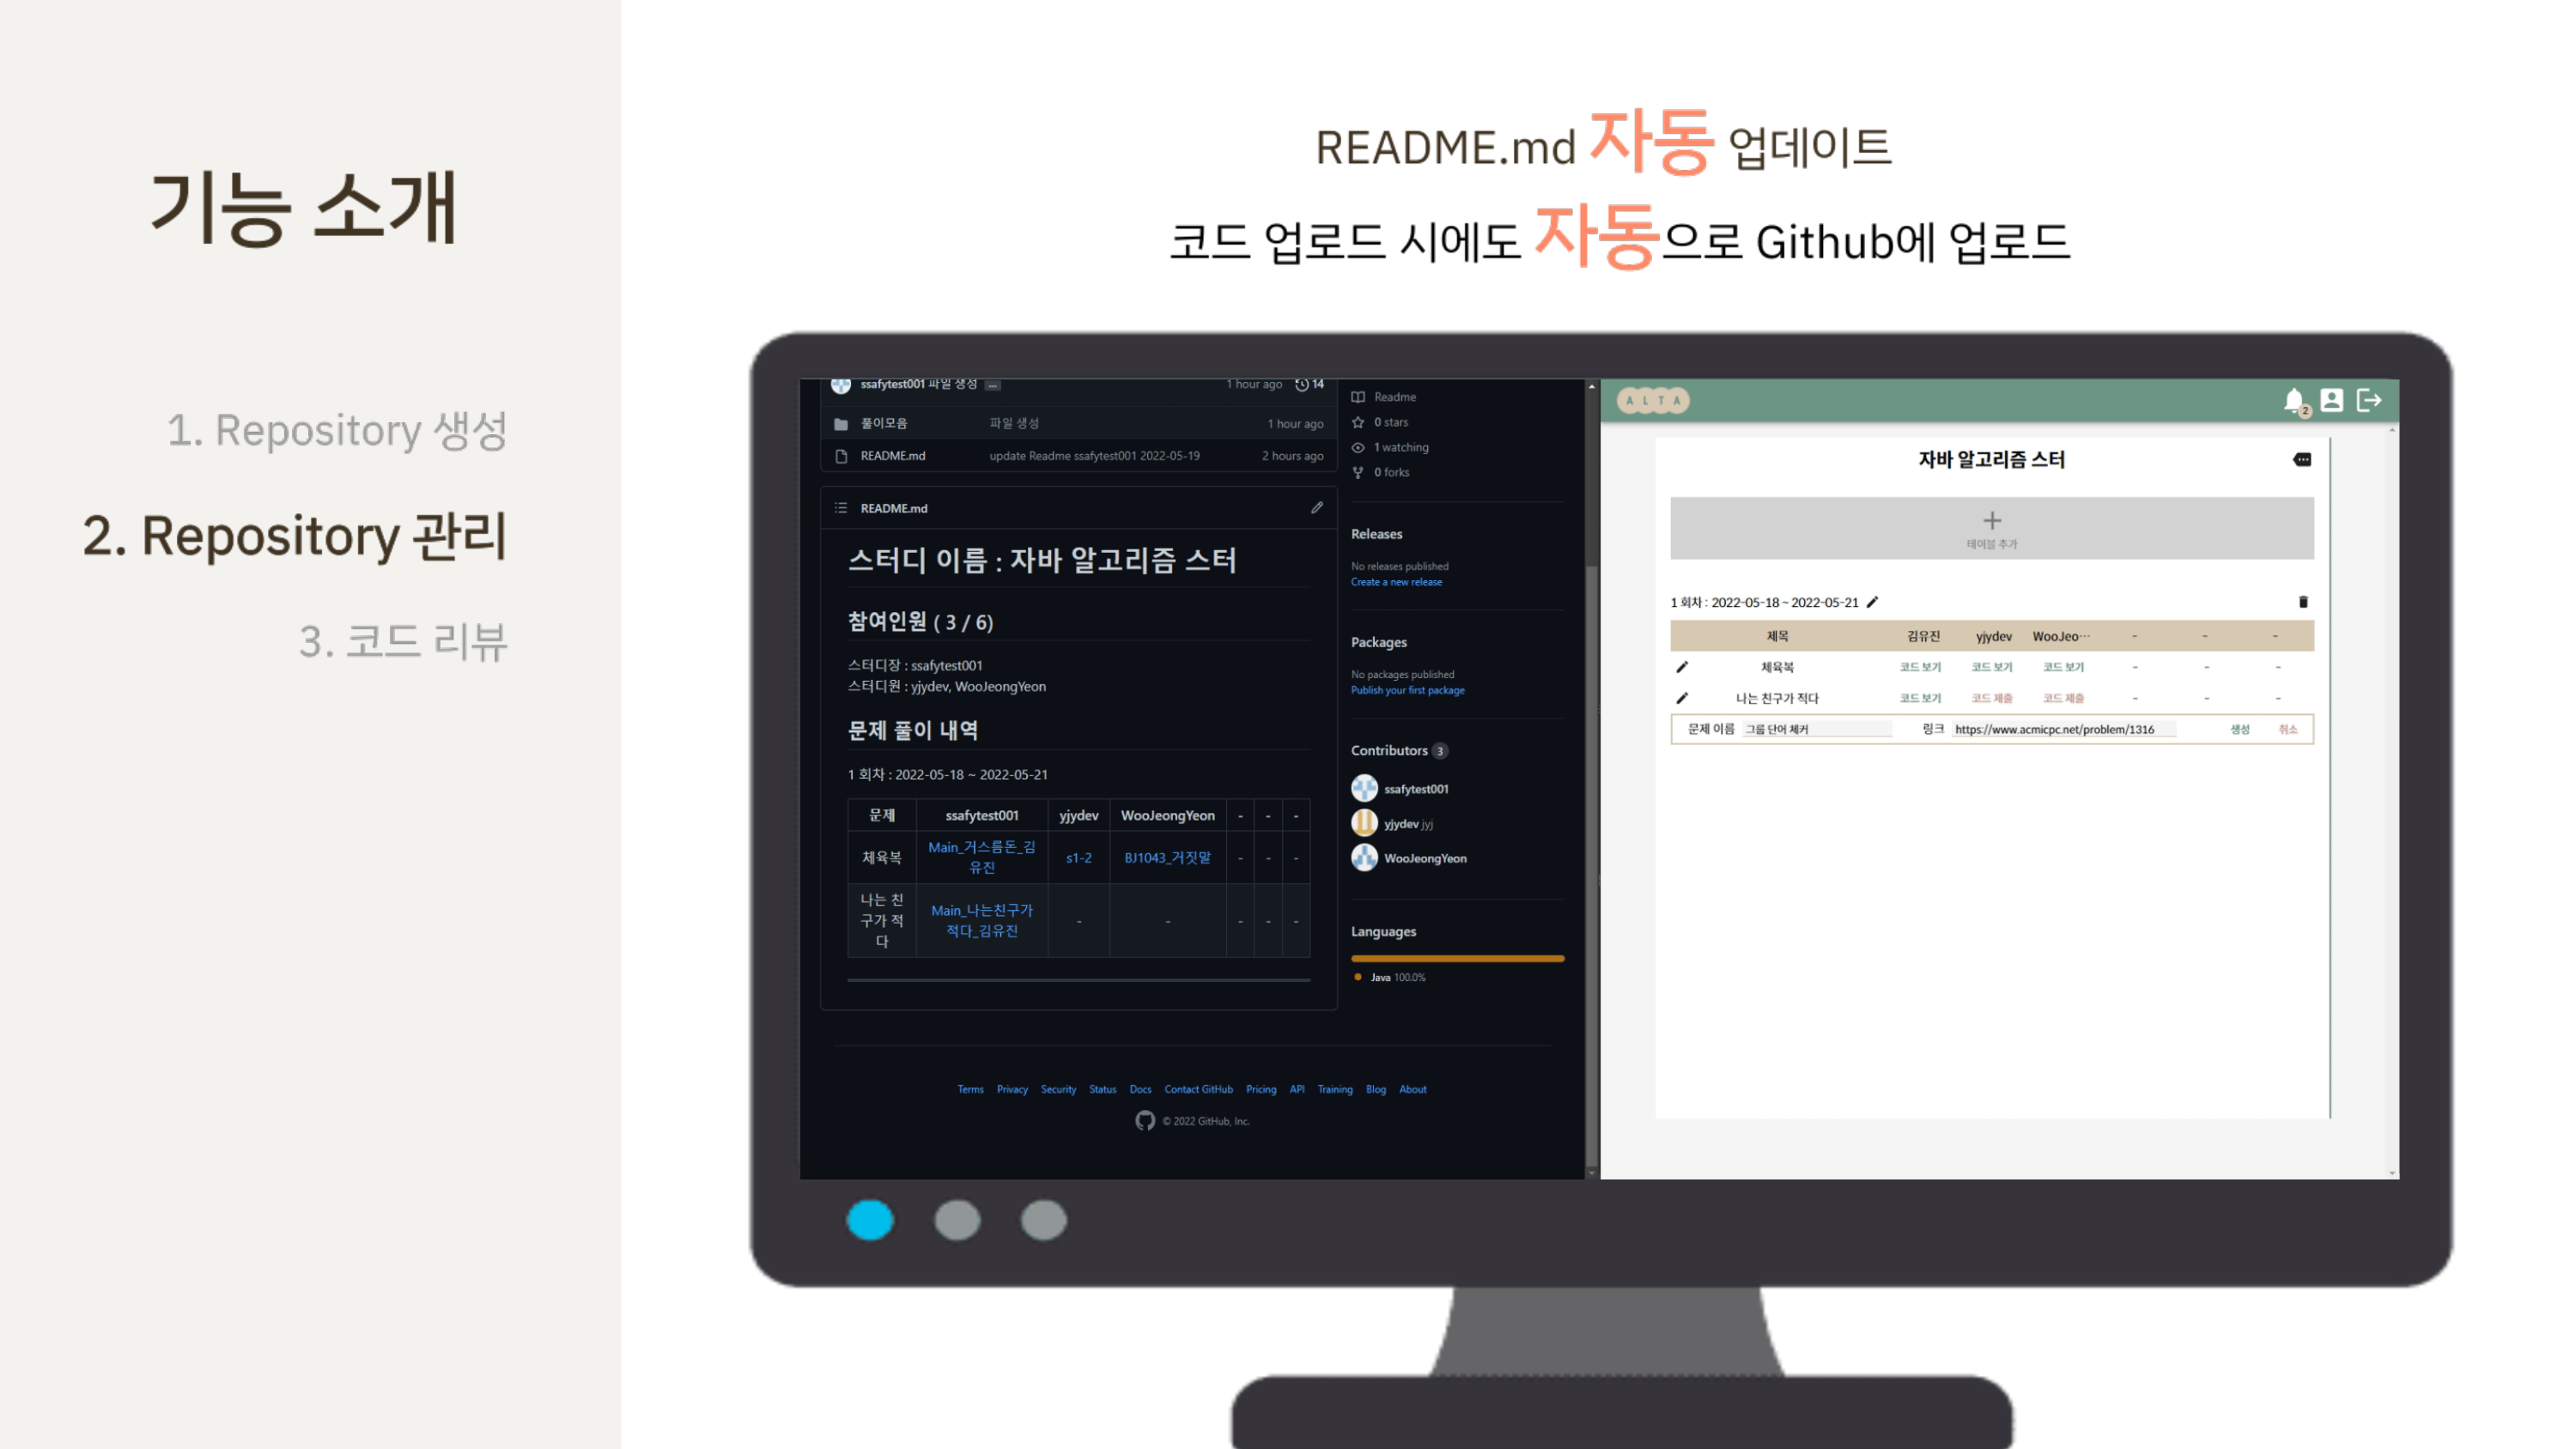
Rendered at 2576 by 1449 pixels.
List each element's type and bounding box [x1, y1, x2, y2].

text_box [719, 128, 2486, 1449]
picture [886, 82, 2105, 312]
picture [0, 391, 534, 703]
picture [134, 138, 491, 288]
text_box [0, 0, 623, 1449]
picture [799, 379, 2400, 1180]
